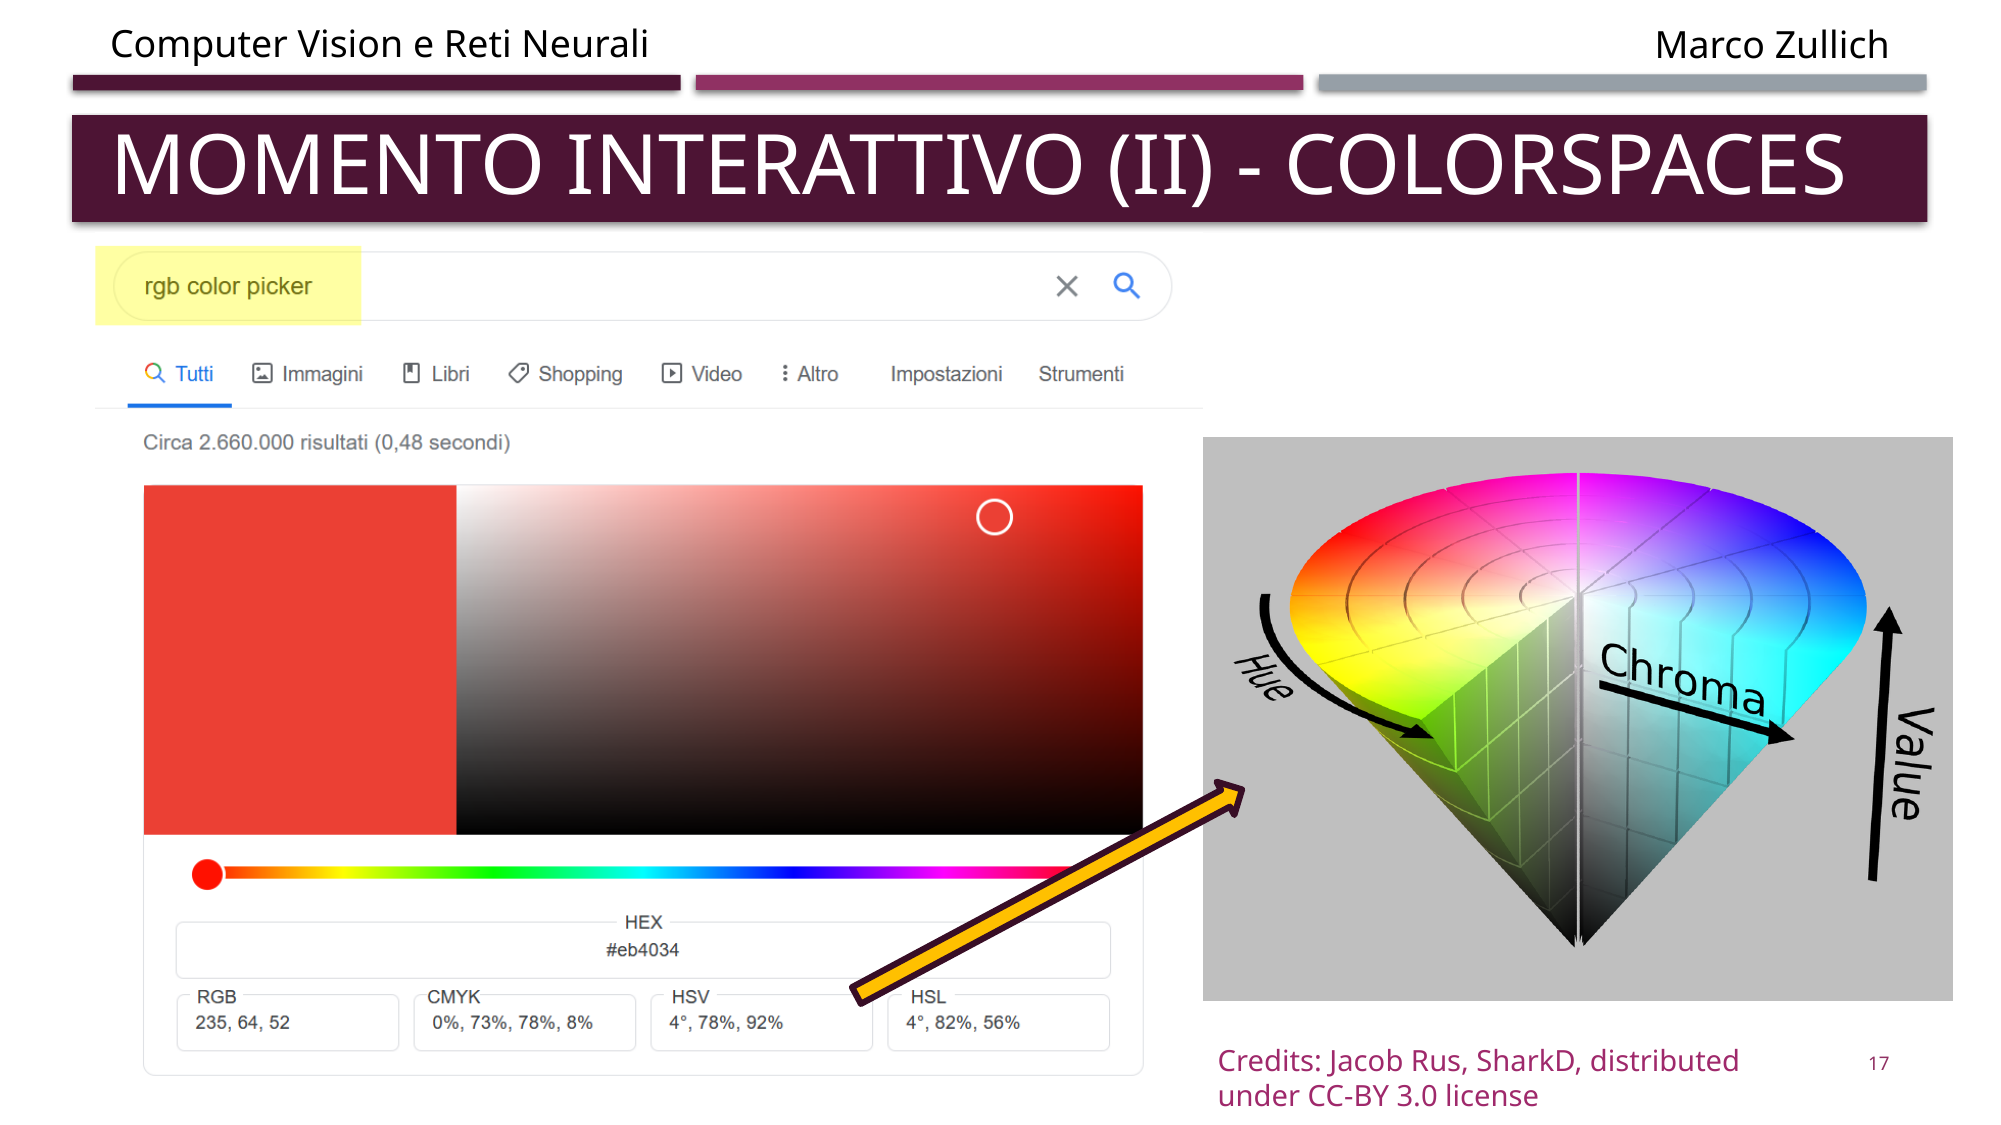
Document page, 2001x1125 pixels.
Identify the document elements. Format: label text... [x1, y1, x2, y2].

text_box Credits: Jacob Rus, SharkD, distributed under CC-BY 3.0 license [1202, 1034, 1796, 1120]
title Momento interattivo (iI) - colorspaces [95, 124, 1905, 219]
slide_number 17 [1796, 1034, 1905, 1095]
picture [94, 231, 1954, 1084]
